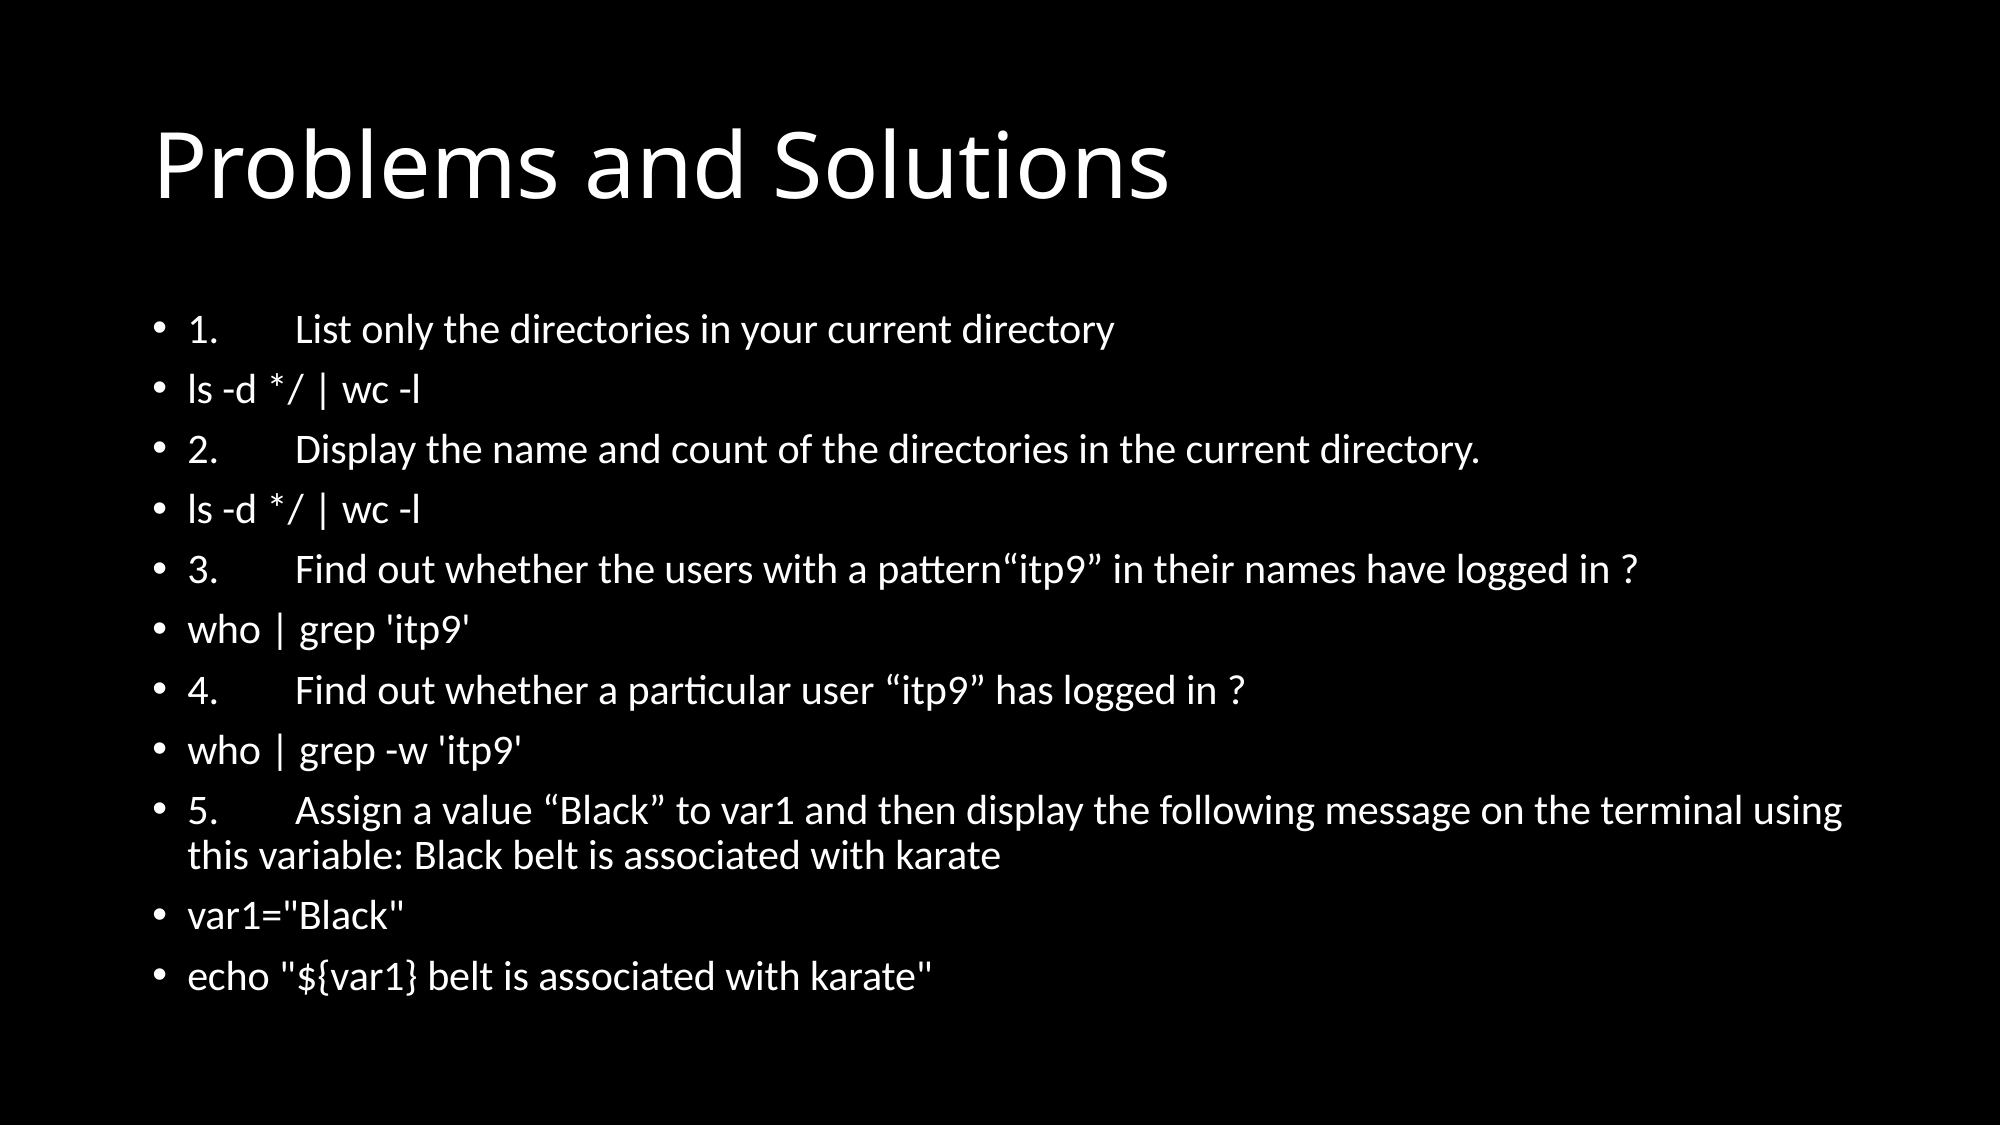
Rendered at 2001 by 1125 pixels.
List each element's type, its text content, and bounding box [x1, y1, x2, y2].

list 1. List only the directories in your current directory ls -d */ | wc -l 2. Display the name and count of the directories in the current directory. ls -d */ | wc -l 3. Find out whether the users with a pattern“itp9” in their names have logged in ? who | grep 'itp9' 4. Find out whether a particular user “itp9” has logged in ? who | grep -w 'itp9' 5. Assign a value “Black” to var1 and then display the following message on the terminal using this variable: Black belt is associated with karate var1="Black" echo "${var1} belt is associated with karate" [137, 299, 1863, 1014]
title Problems and Solutions [137, 59, 1863, 278]
